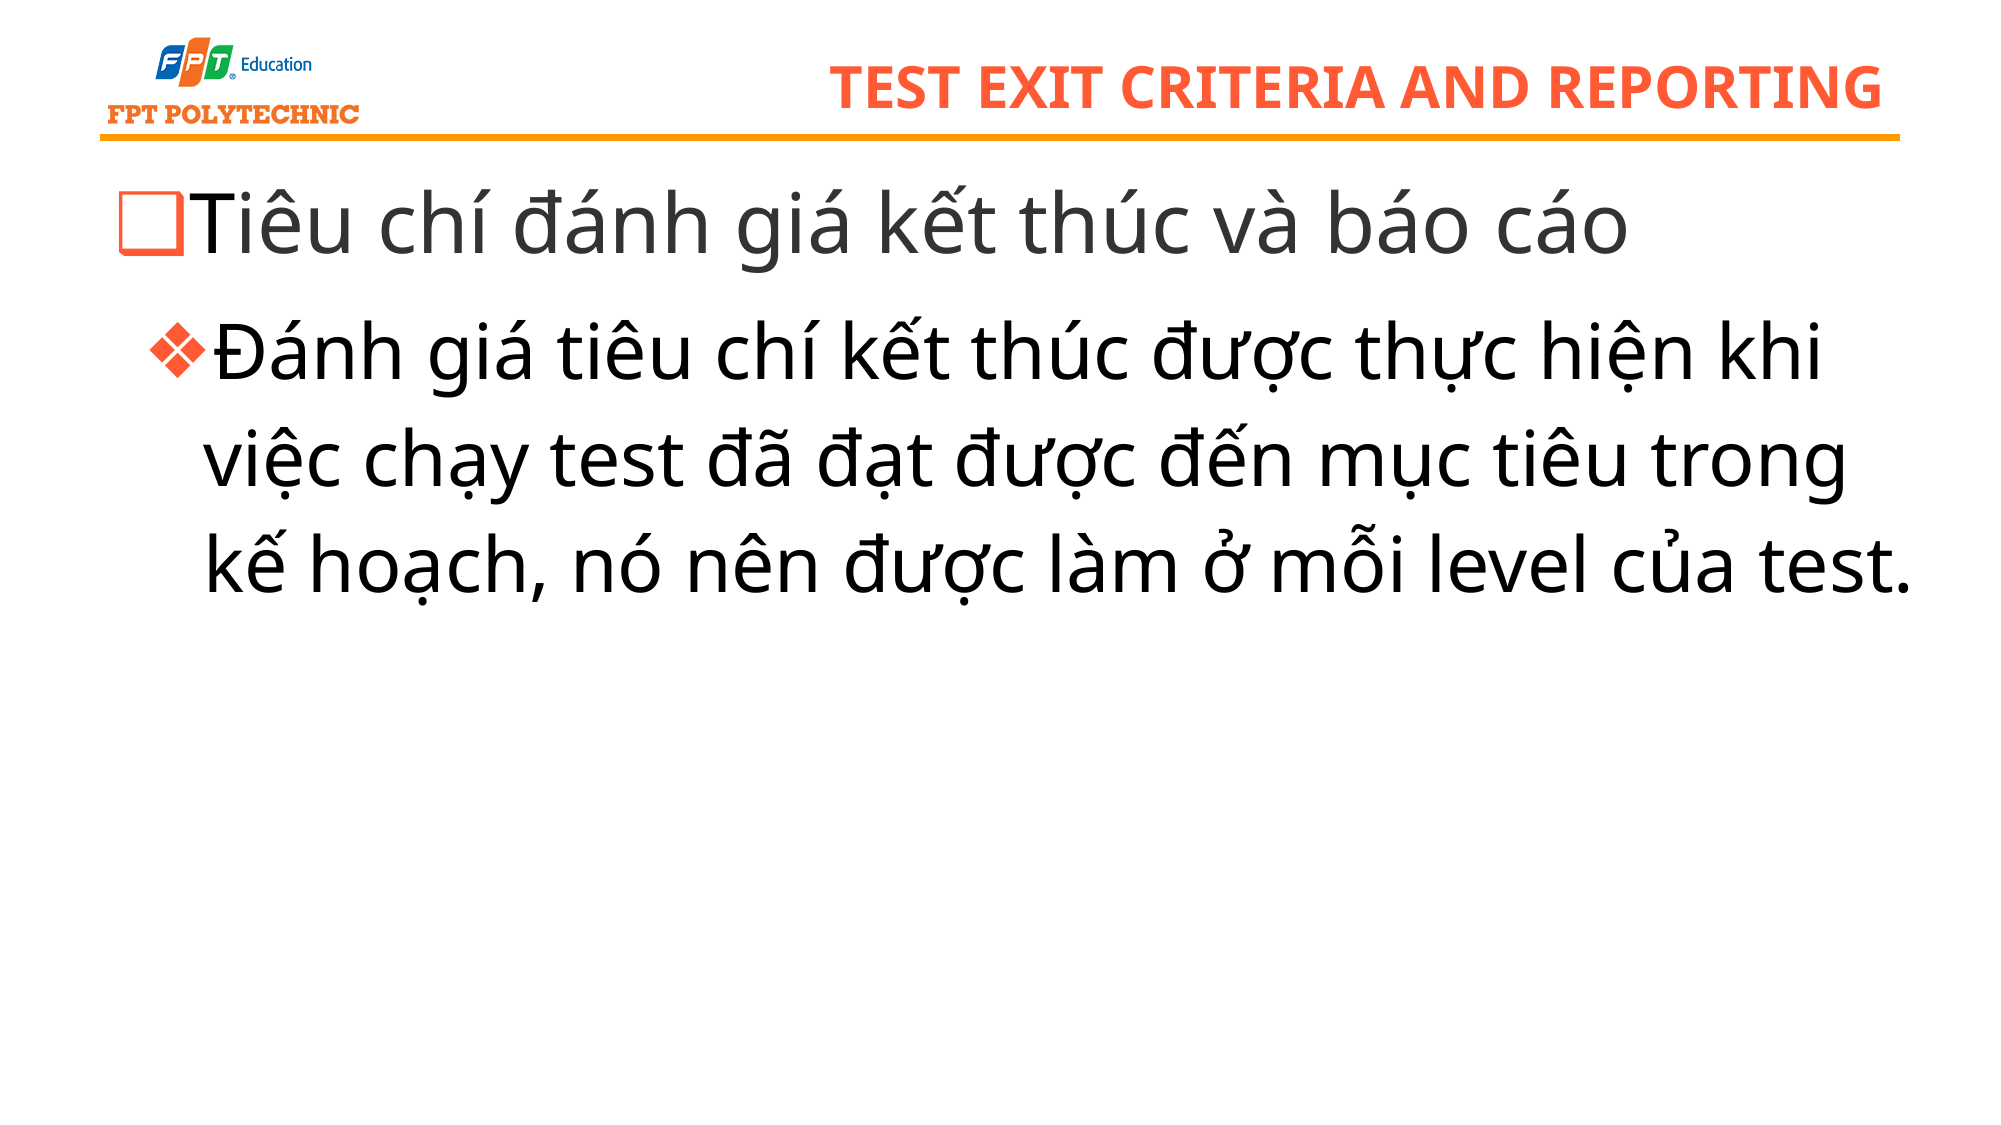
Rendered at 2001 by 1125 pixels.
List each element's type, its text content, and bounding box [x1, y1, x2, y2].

title test exit criteria and reporting [366, 45, 1900, 125]
list Đánh giá tiêu chí kết thúc được thực hiện khi việc chạy test đã đạt được đến mục tiêu trong kế hoạch, nó nên được làm ở mỗi level của test. [66, 281, 1971, 1114]
list Tiêu chí đánh giá kết thúc và báo cáo [99, 162, 1971, 272]
picture [99, 135, 367, 143]
picture [99, 25, 367, 134]
